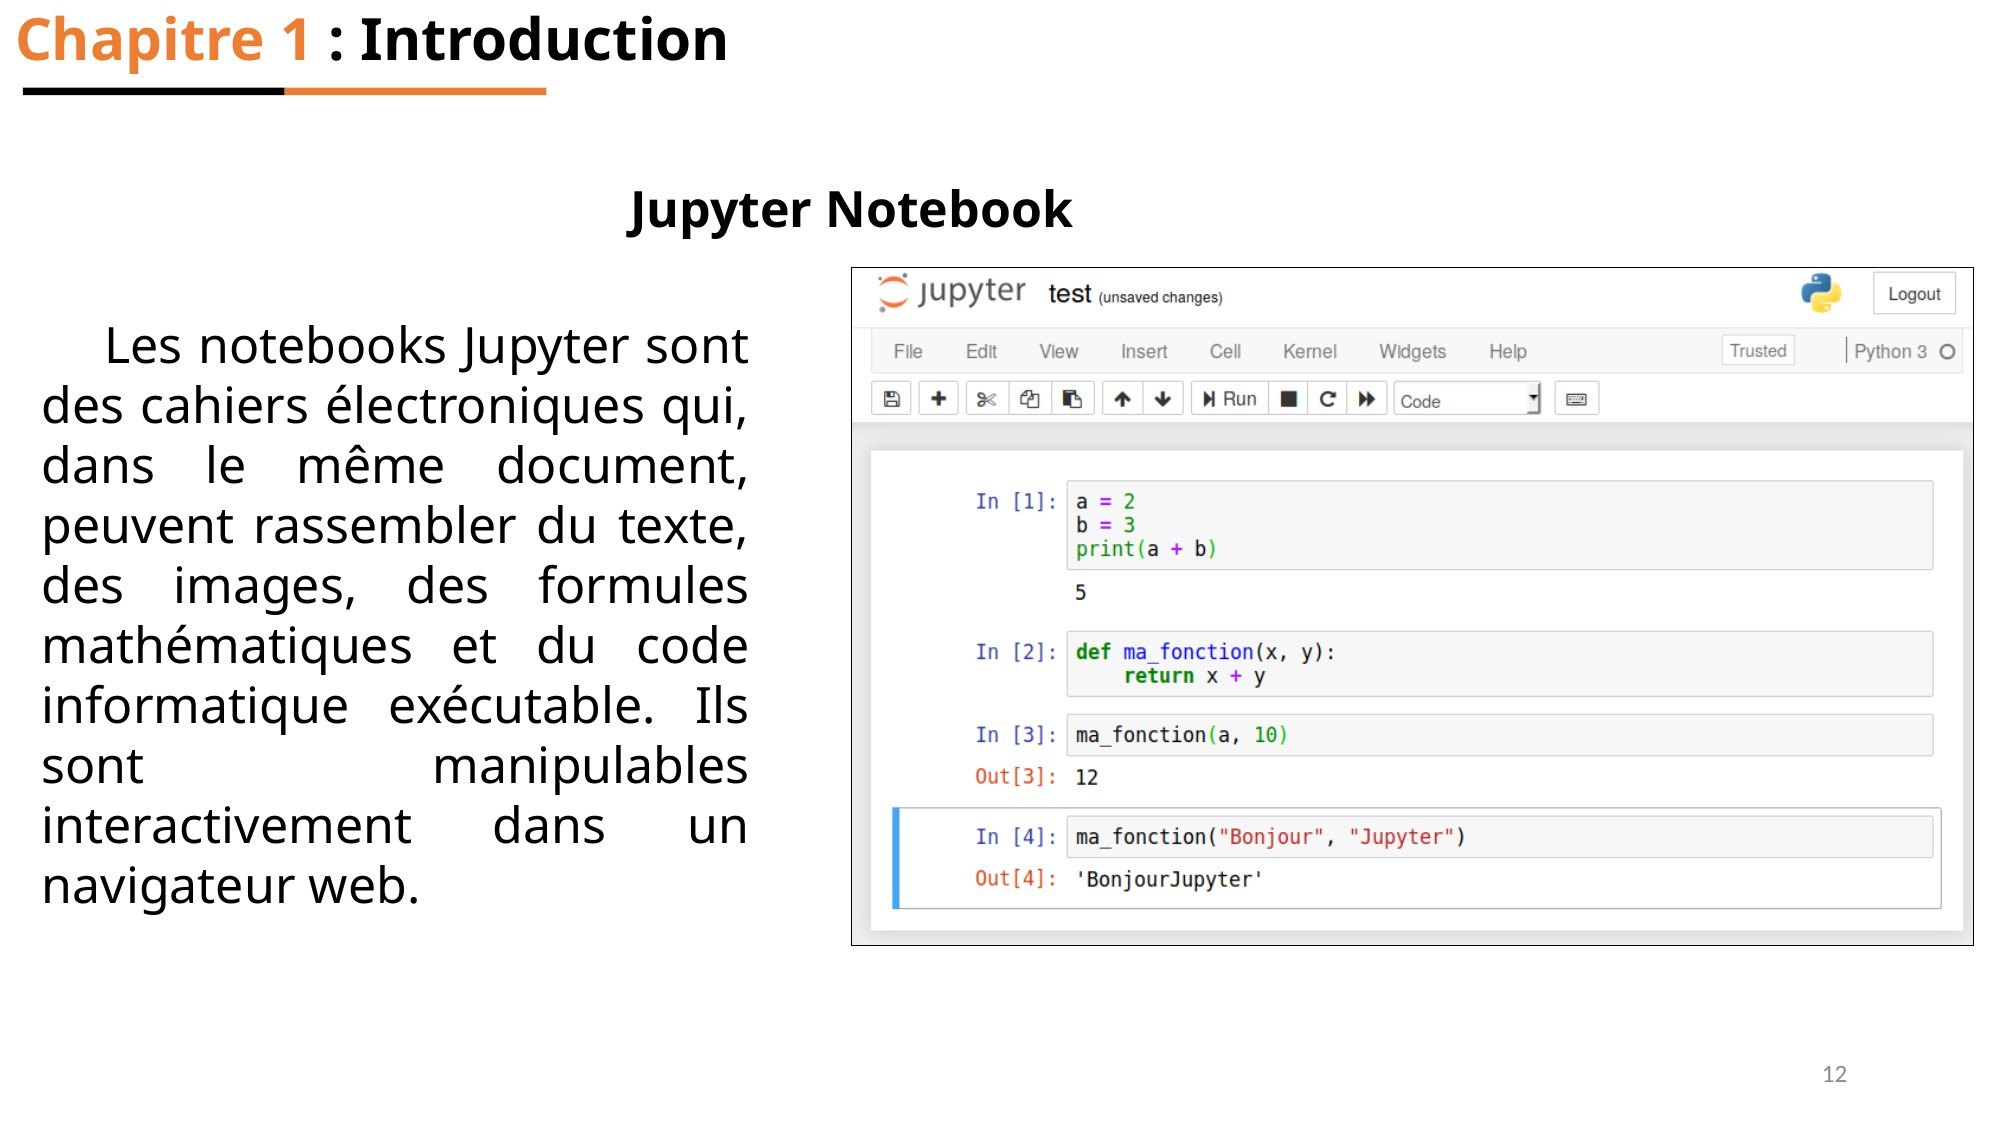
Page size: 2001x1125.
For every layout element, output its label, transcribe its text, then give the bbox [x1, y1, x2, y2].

slide_number 12 [1412, 1042, 1863, 1103]
text_box Jupyter Notebook [615, 169, 1101, 305]
picture [851, 267, 1974, 946]
title Chapitre 1 : Introduction [0, 4, 1858, 81]
text_box [284, 87, 547, 96]
text_box Les notebooks Jupyter sont des cahiers électroniques qui, dans le même document, peuvent rassembler du texte, des images, des formules mathématiques et du code informatique exécutable. Ils sont manipulables interactivement dans un navigateur web. [26, 305, 765, 921]
text_box [22, 87, 284, 96]
